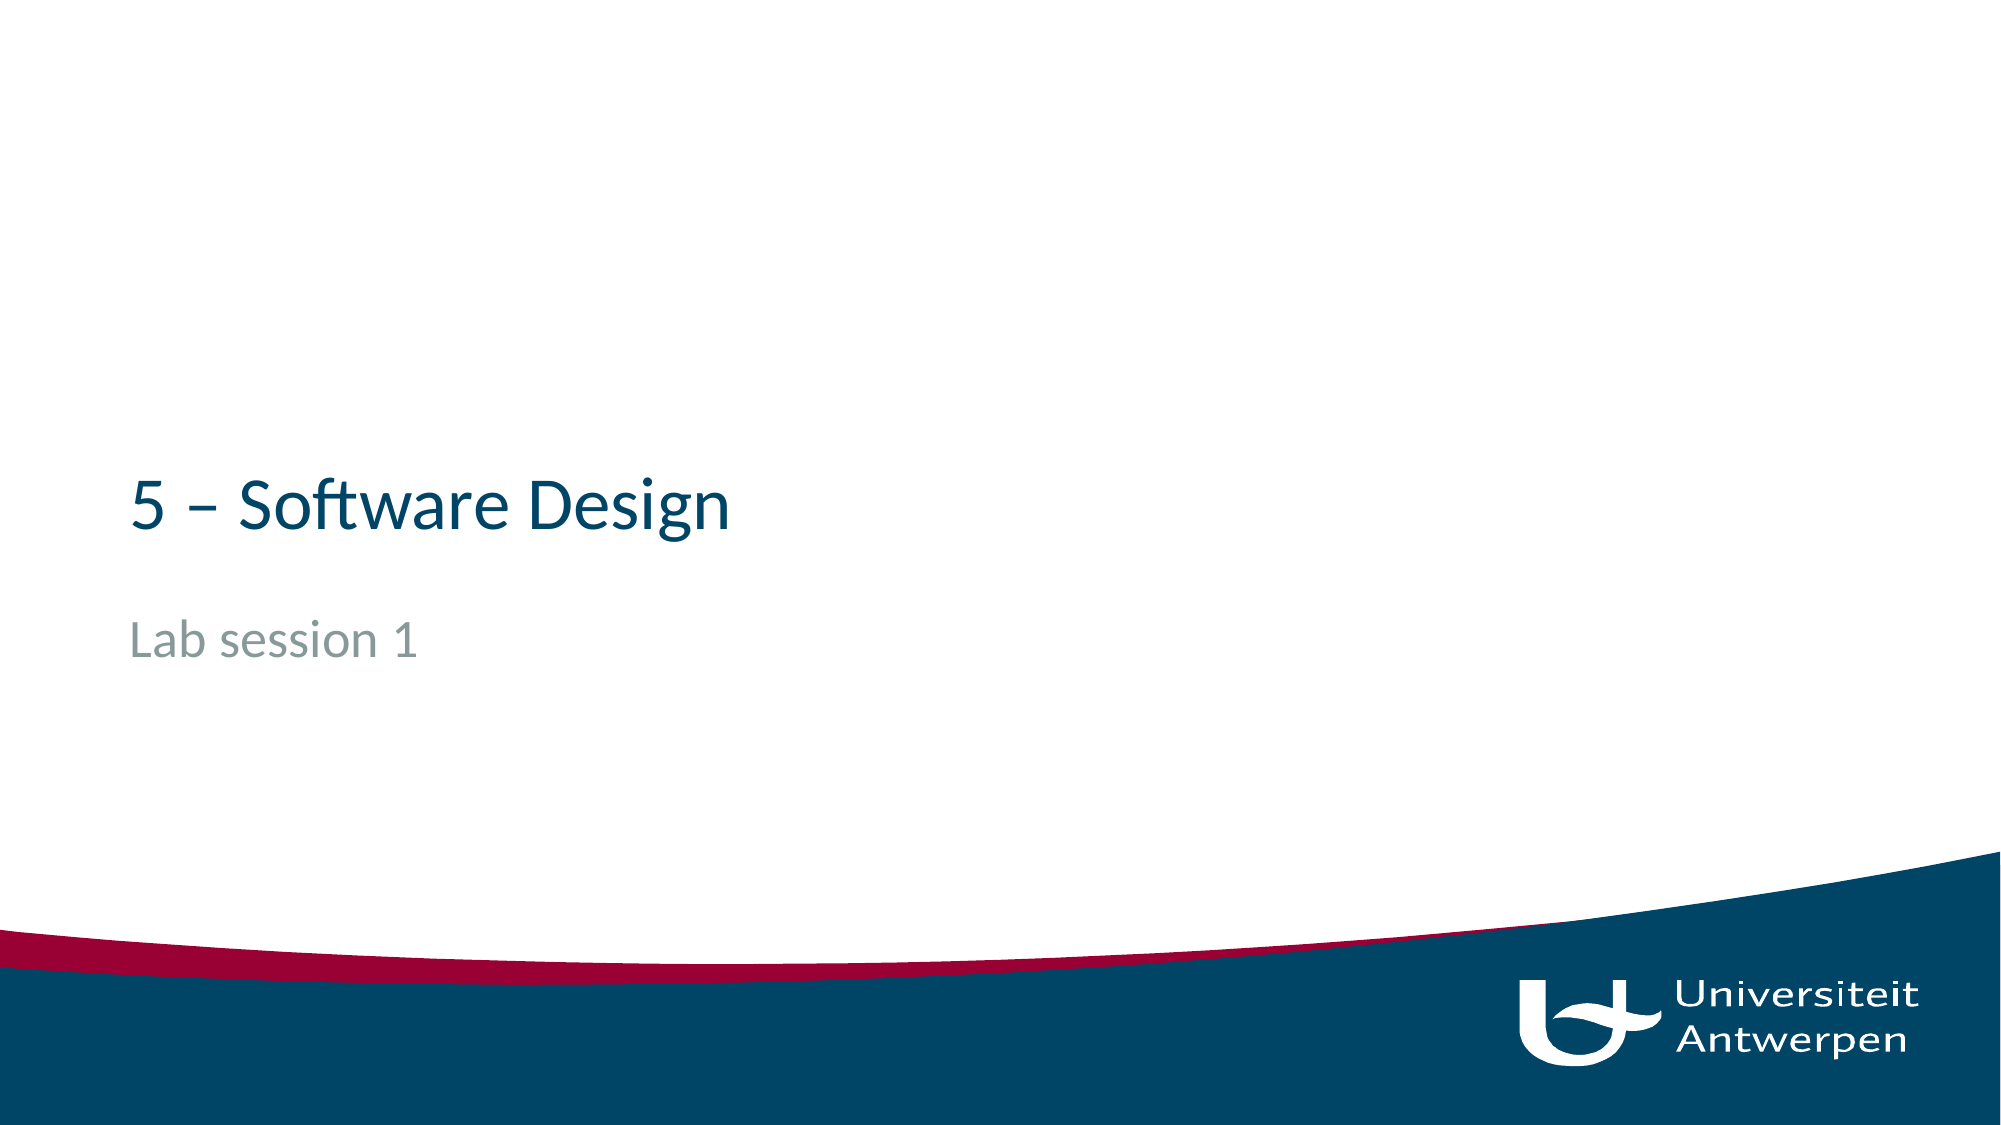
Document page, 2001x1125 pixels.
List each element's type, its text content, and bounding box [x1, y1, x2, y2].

title 5 – Software Design [118, 196, 1882, 551]
subtitle Lab session 1 [118, 597, 1882, 870]
